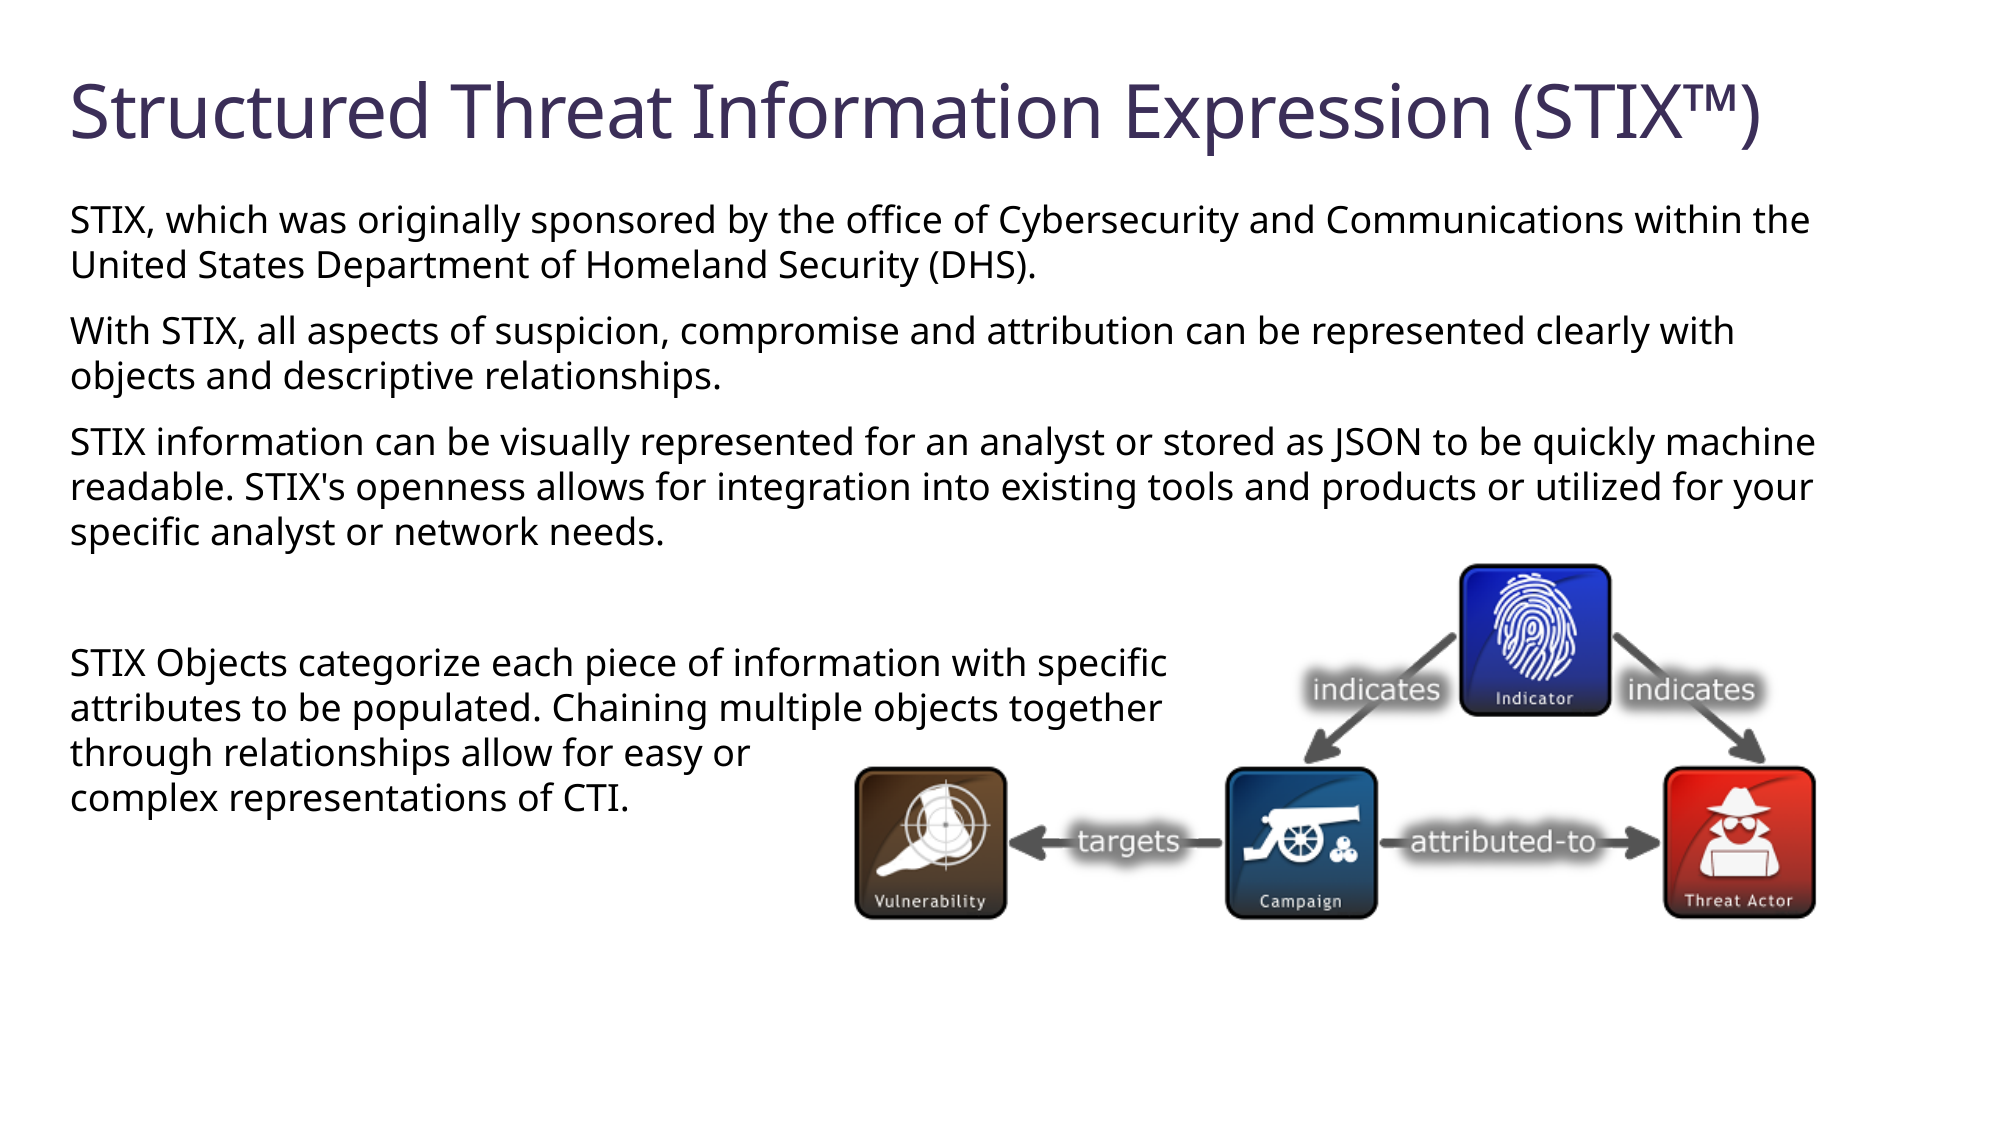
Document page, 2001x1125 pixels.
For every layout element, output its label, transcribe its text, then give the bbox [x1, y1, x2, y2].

title Structured Threat Information Expression (STIX™) [69, 36, 1774, 161]
list STIX, which was originally sponsored by the office of Cybersecurity and Communications within the United States Department of Homeland Security (DHS). With STIX, all aspects of suspicion, compromise and attribution can be represented clearly with objects and descriptive relationships. STIX information can be visually represented for an analyst or stored as JSON to be quickly machine readable. STIX's openness allows for integration into existing tools and products or utilized for your specific analyst or network needs. STIX Objects categorize each piece of information with specific attributes to be populated. Chaining multiple objects together through relationships allow for easy or complex representations of CTI. [69, 196, 1829, 279]
picture [832, 541, 1839, 943]
